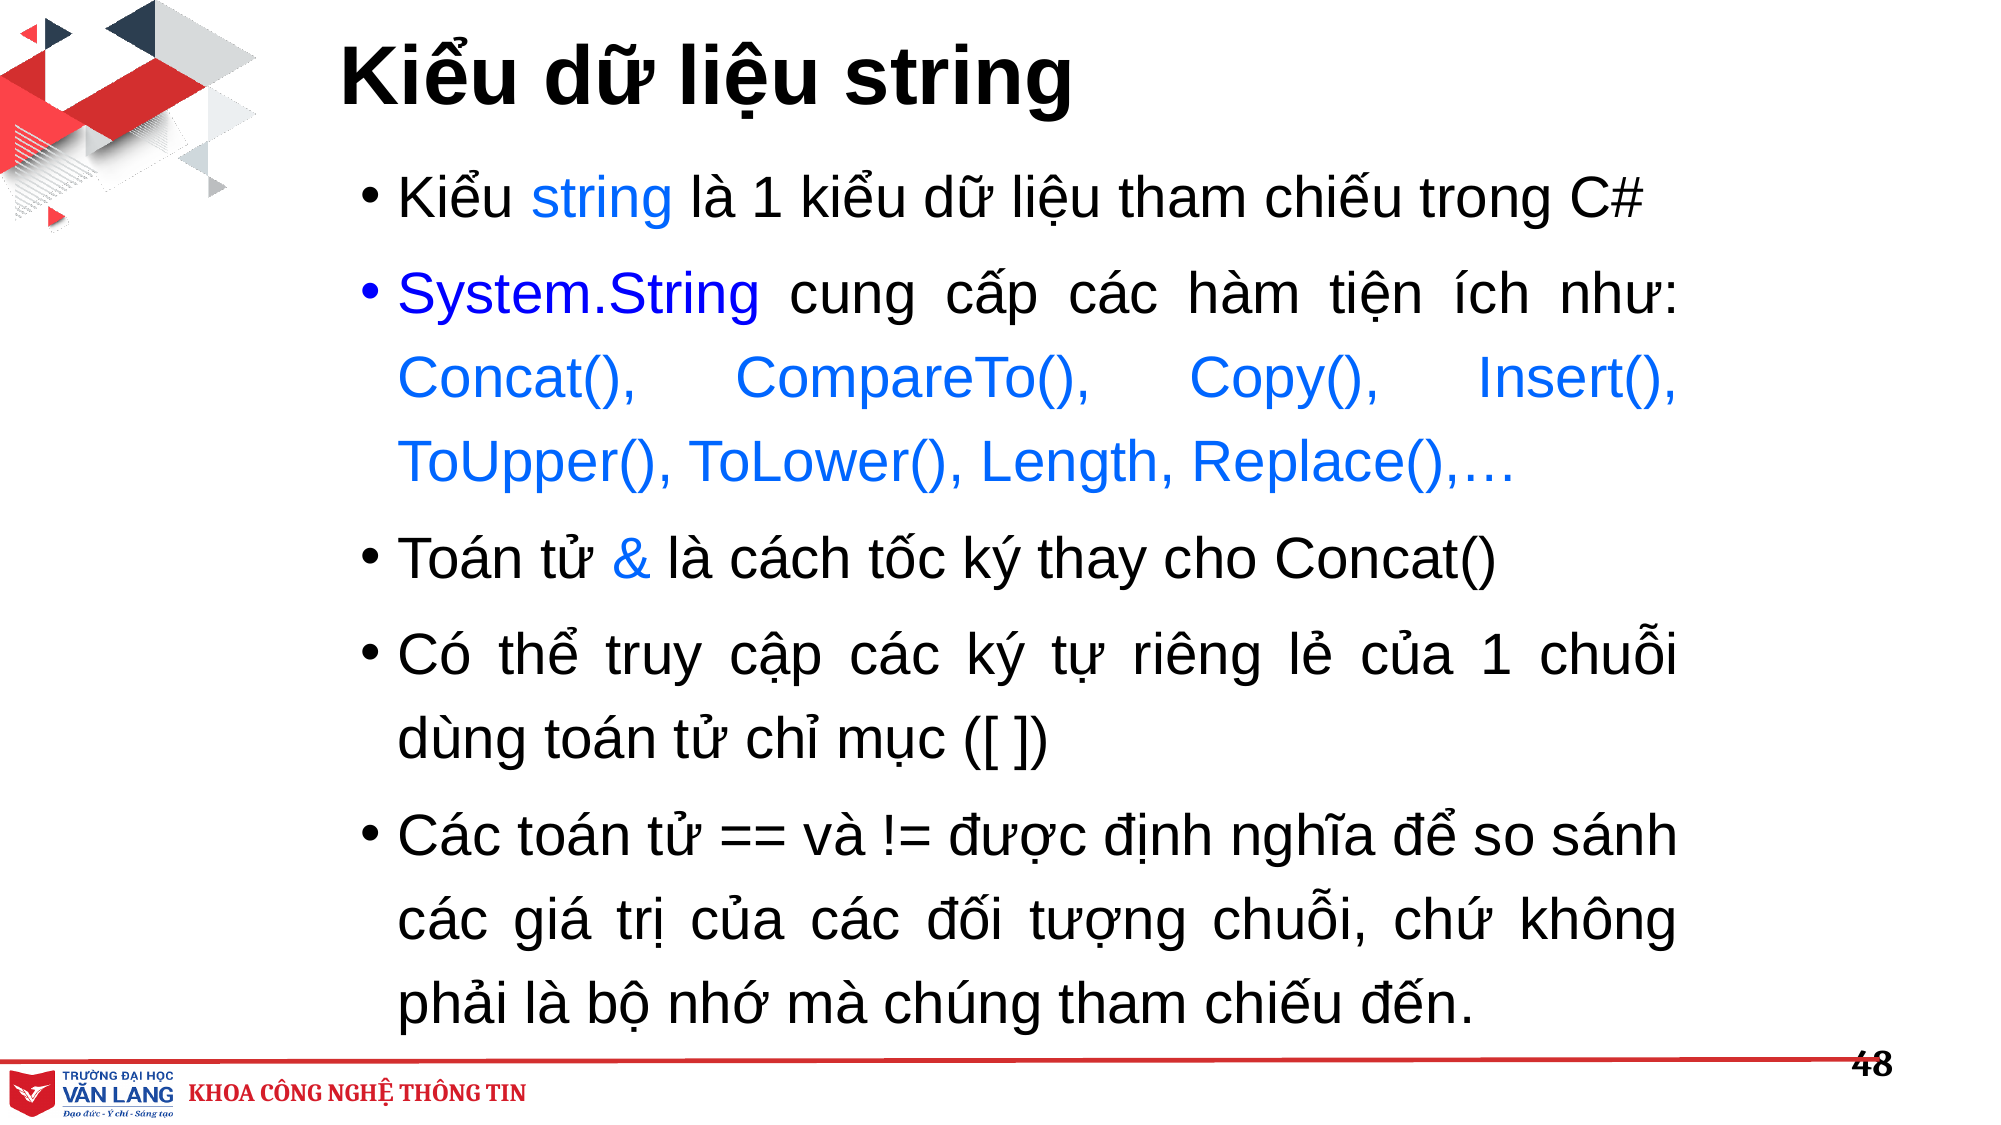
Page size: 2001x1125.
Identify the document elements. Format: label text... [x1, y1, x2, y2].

picture [8, 1069, 173, 1118]
title Kiểu dữ liệu string [324, 24, 1750, 138]
list Kiểu string là 1 kiểu dữ liệu tham chiếu trong C# System.String cung cấp các hàm tiện ích như: Concat(), CompareTo(), Copy(), Insert(), ToUpper(), ToLower(), Length, Replace(),… Toán tử & là cách tốc ký thay cho Concat() Có thể truy cập các ký tự riêng lẻ của 1 chuỗi dùng toán tử chỉ mục ([ ]) Các toán tử == và != được định nghĩa để so sánh các giá trị của các đối tượng chuỗi, chứ không phải là bộ nhớ mà chúng tham chiếu đến. [345, 137, 1696, 1050]
picture [0, 0, 256, 233]
